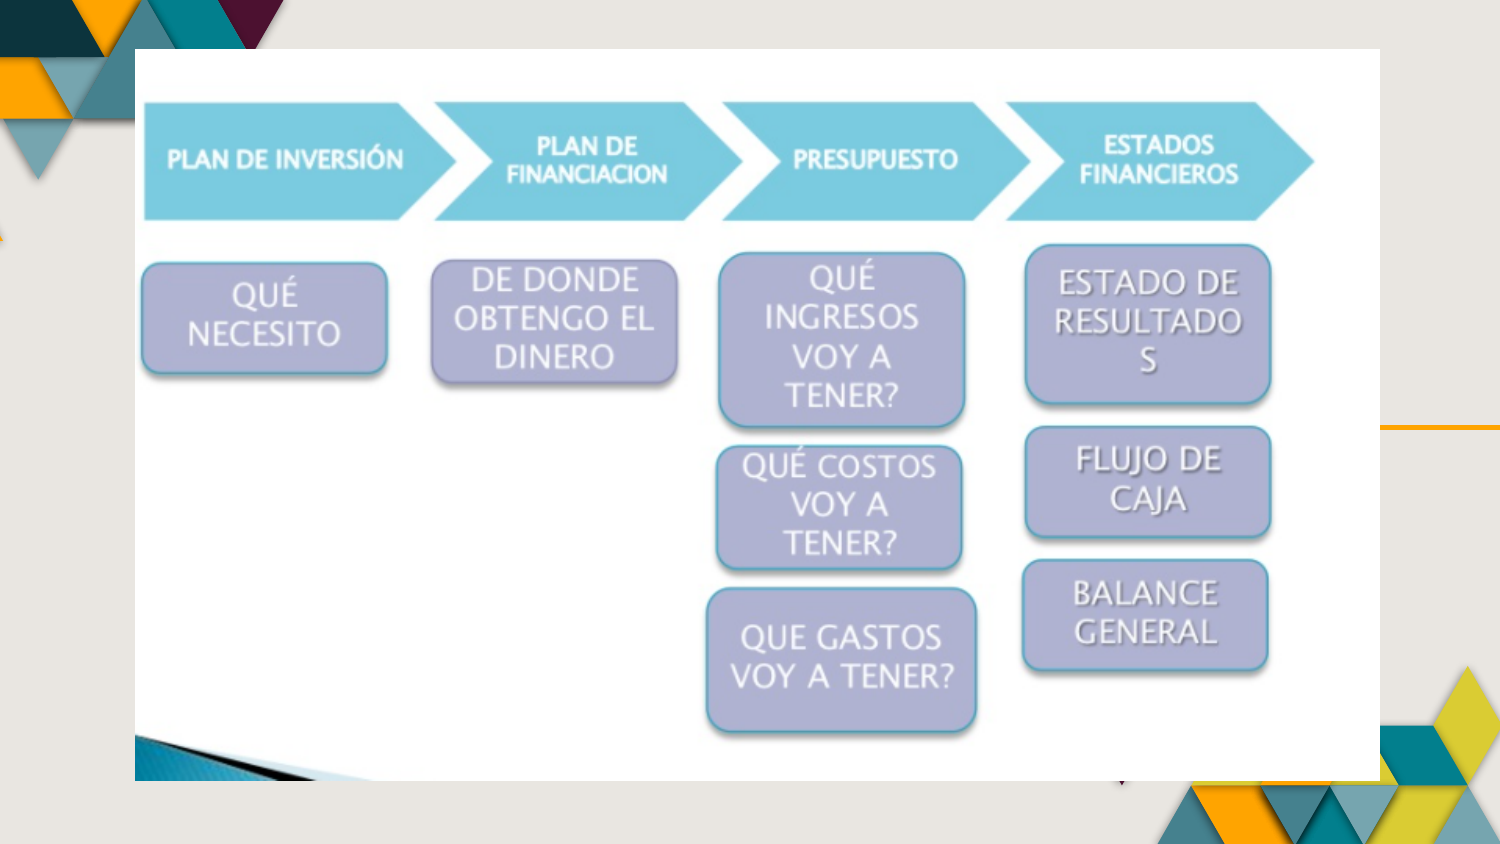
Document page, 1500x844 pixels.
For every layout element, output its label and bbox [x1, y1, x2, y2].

picture [135, 48, 1380, 781]
